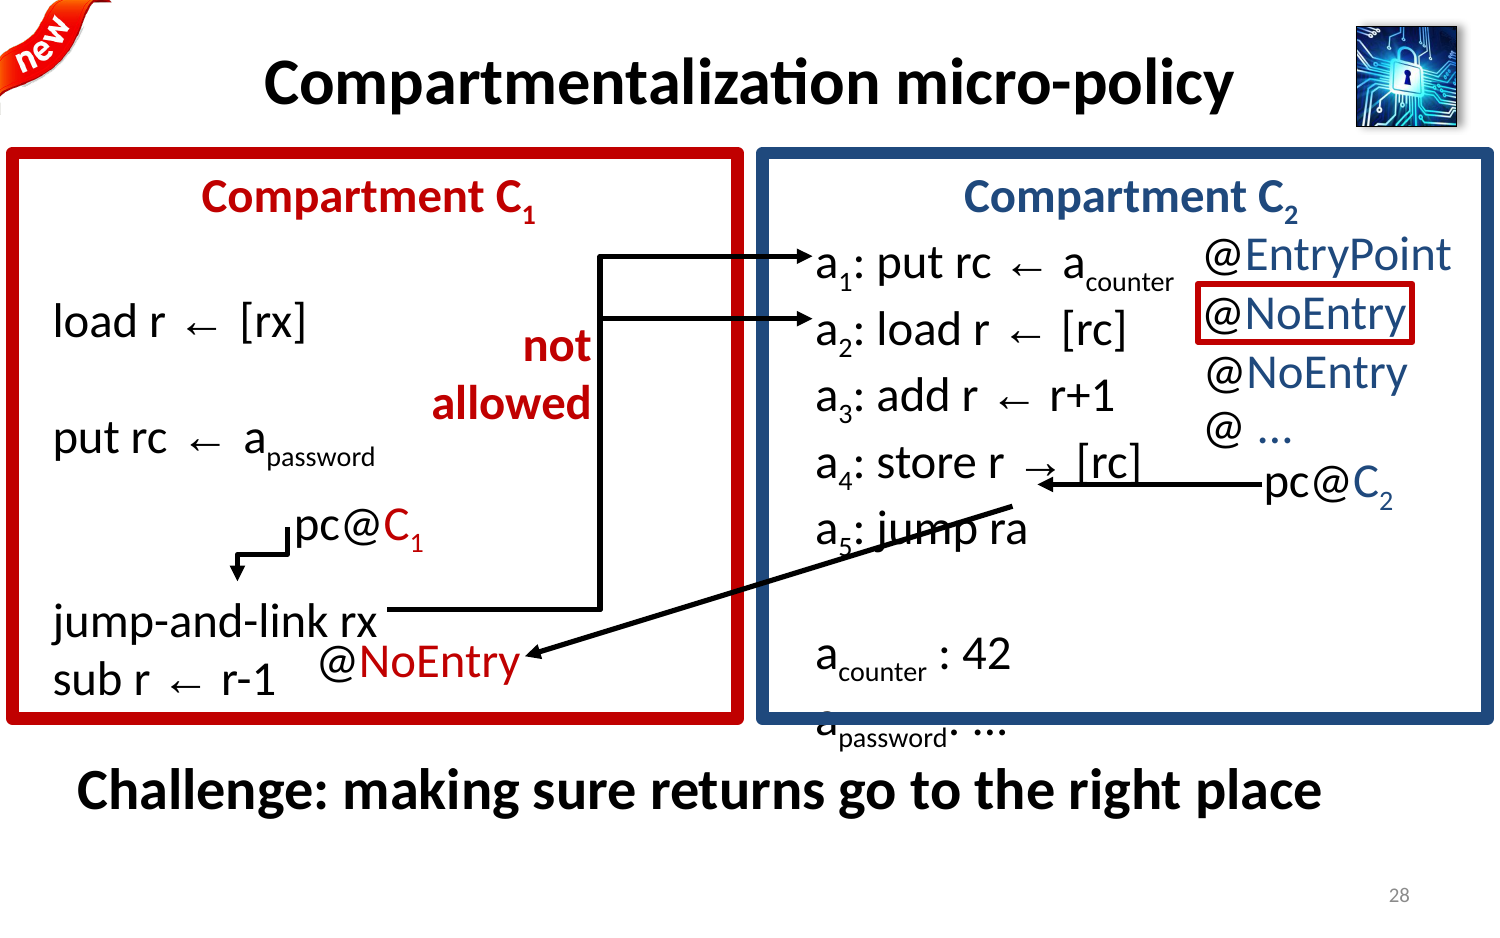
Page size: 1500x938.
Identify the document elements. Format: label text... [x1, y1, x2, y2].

text_box @NoEntry [1186, 273, 1422, 347]
picture [0, 0, 113, 118]
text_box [524, 505, 1013, 657]
text_box pc@C1 [279, 484, 381, 566]
text_box @EntryPoint [1186, 214, 1467, 288]
text_box [10, 151, 740, 721]
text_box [387, 255, 813, 318]
text_box [760, 151, 1490, 721]
text_box [1196, 282, 1414, 344]
picture [1355, 26, 1457, 127]
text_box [235, 529, 290, 580]
text_box @NoEntry [300, 621, 536, 695]
text_box @ ... [1187, 387, 1309, 461]
text_box Challenge: making sure returns go to the right place [62, 743, 1375, 894]
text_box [387, 318, 813, 610]
text_box pc@C2 [1248, 441, 1424, 524]
text_box Compartmentalization micro-policy [187, 0, 1313, 157]
slide_number 28 [1074, 868, 1425, 919]
text_box @NoEntry [1188, 332, 1424, 406]
